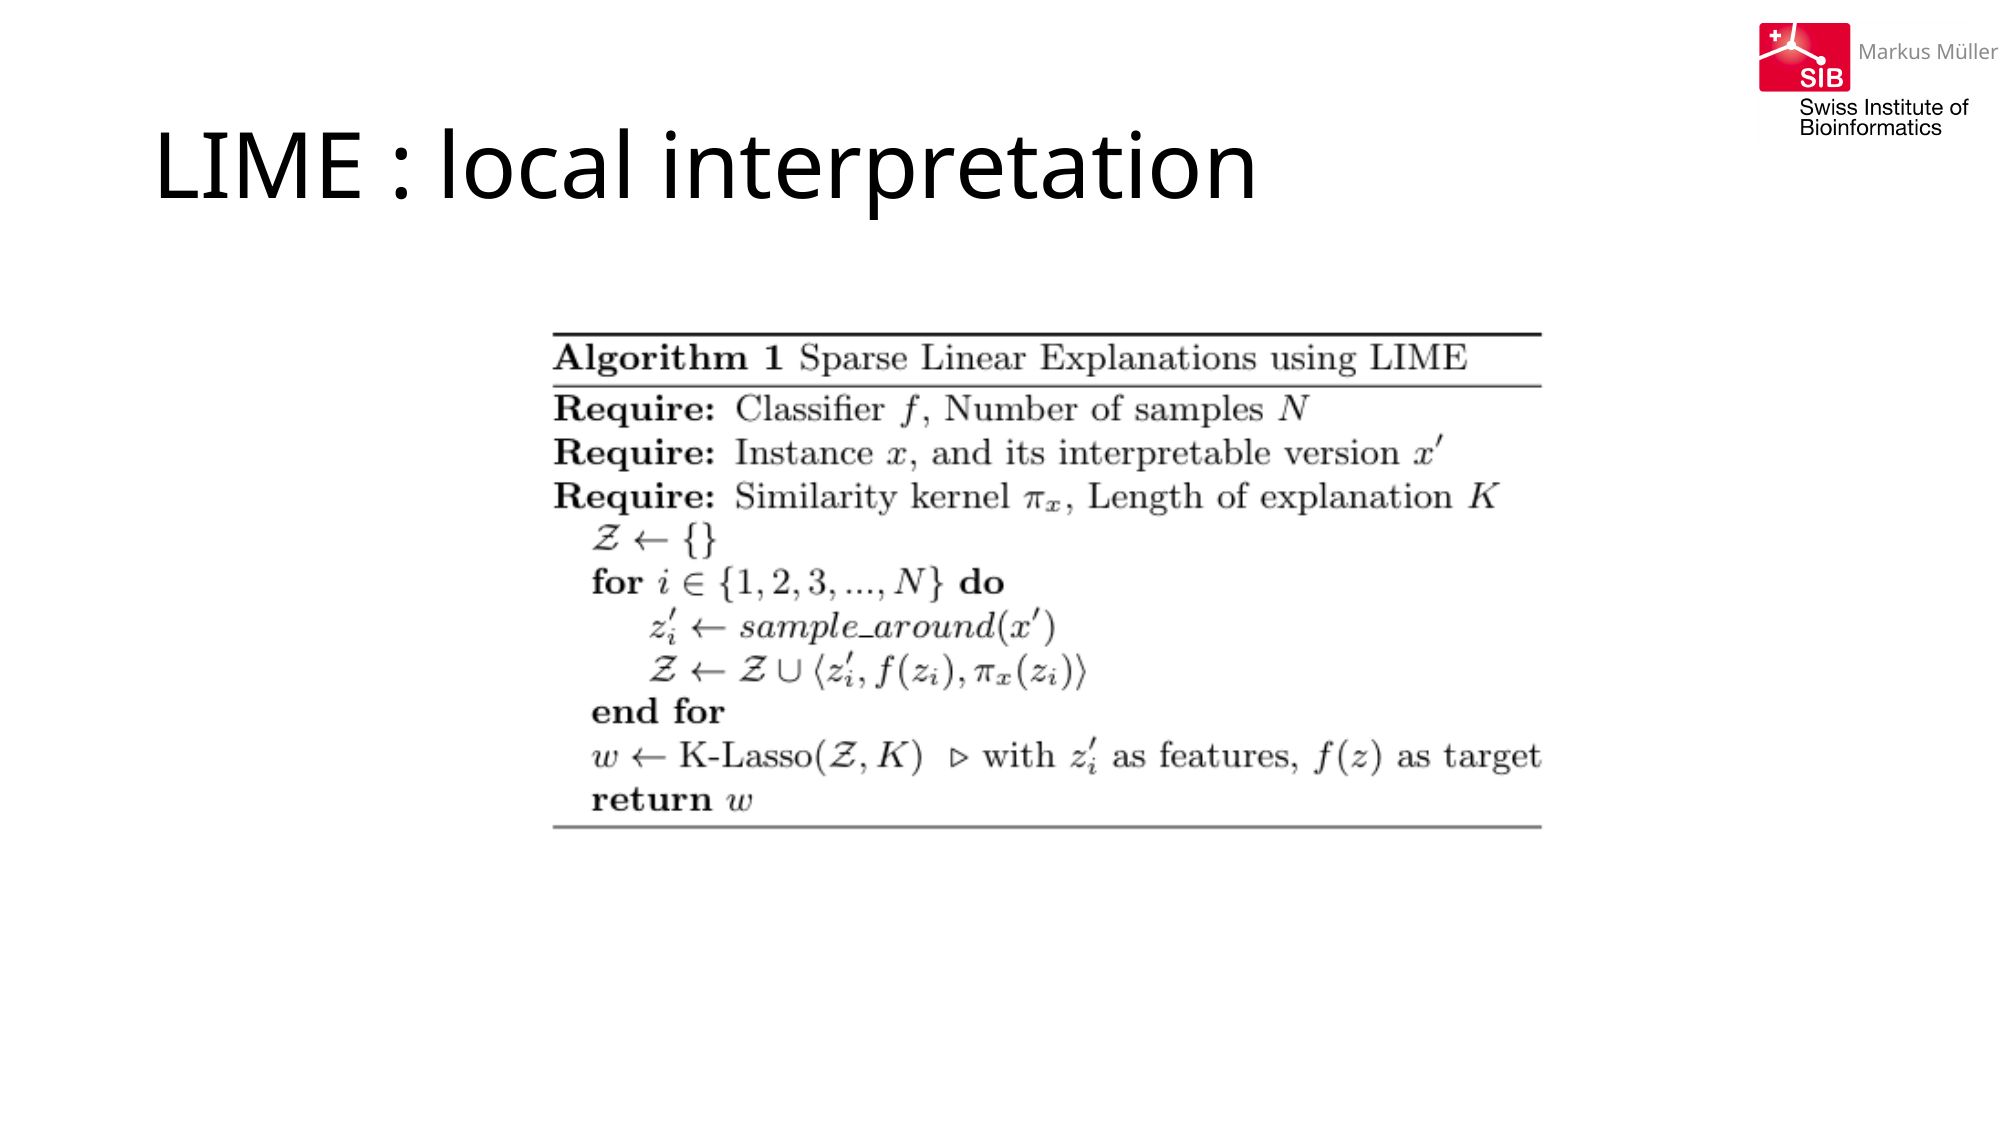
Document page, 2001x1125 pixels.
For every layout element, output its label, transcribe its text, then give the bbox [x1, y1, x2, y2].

title LIME : local interpretation [137, 59, 1863, 278]
picture [523, 315, 1565, 853]
picture [1757, 20, 1974, 142]
text_box Markus Müller [1974, 21, 2000, 81]
